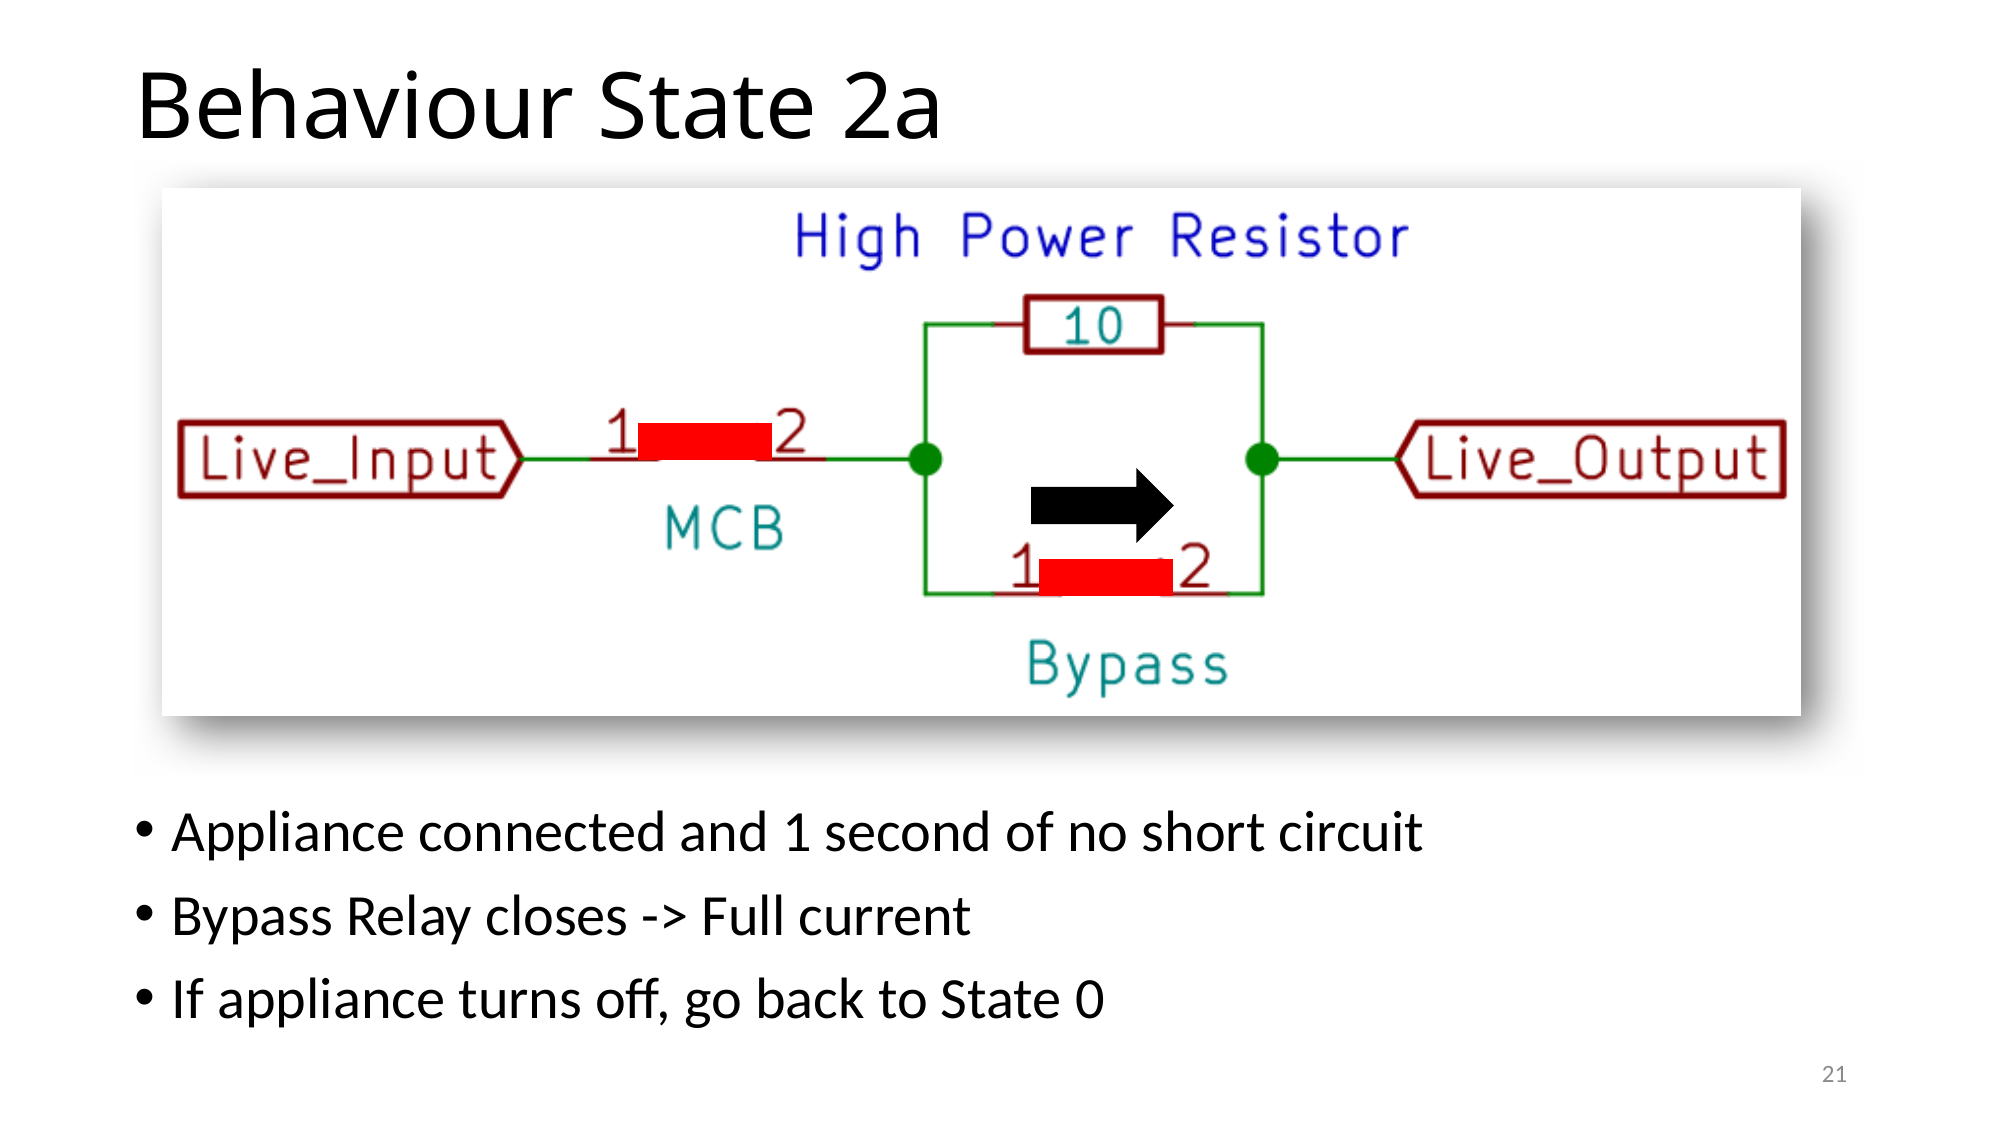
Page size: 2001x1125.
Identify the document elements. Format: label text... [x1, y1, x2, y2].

list Appliance connected and 1 second of no short circuit Bypass Relay closes -> Full current If appliance turns off, go back to State 0 [119, 793, 1845, 1103]
title Behaviour State 2a [119, 0, 1845, 218]
slide_number 21 [1412, 1042, 1863, 1103]
picture [162, 188, 1801, 717]
